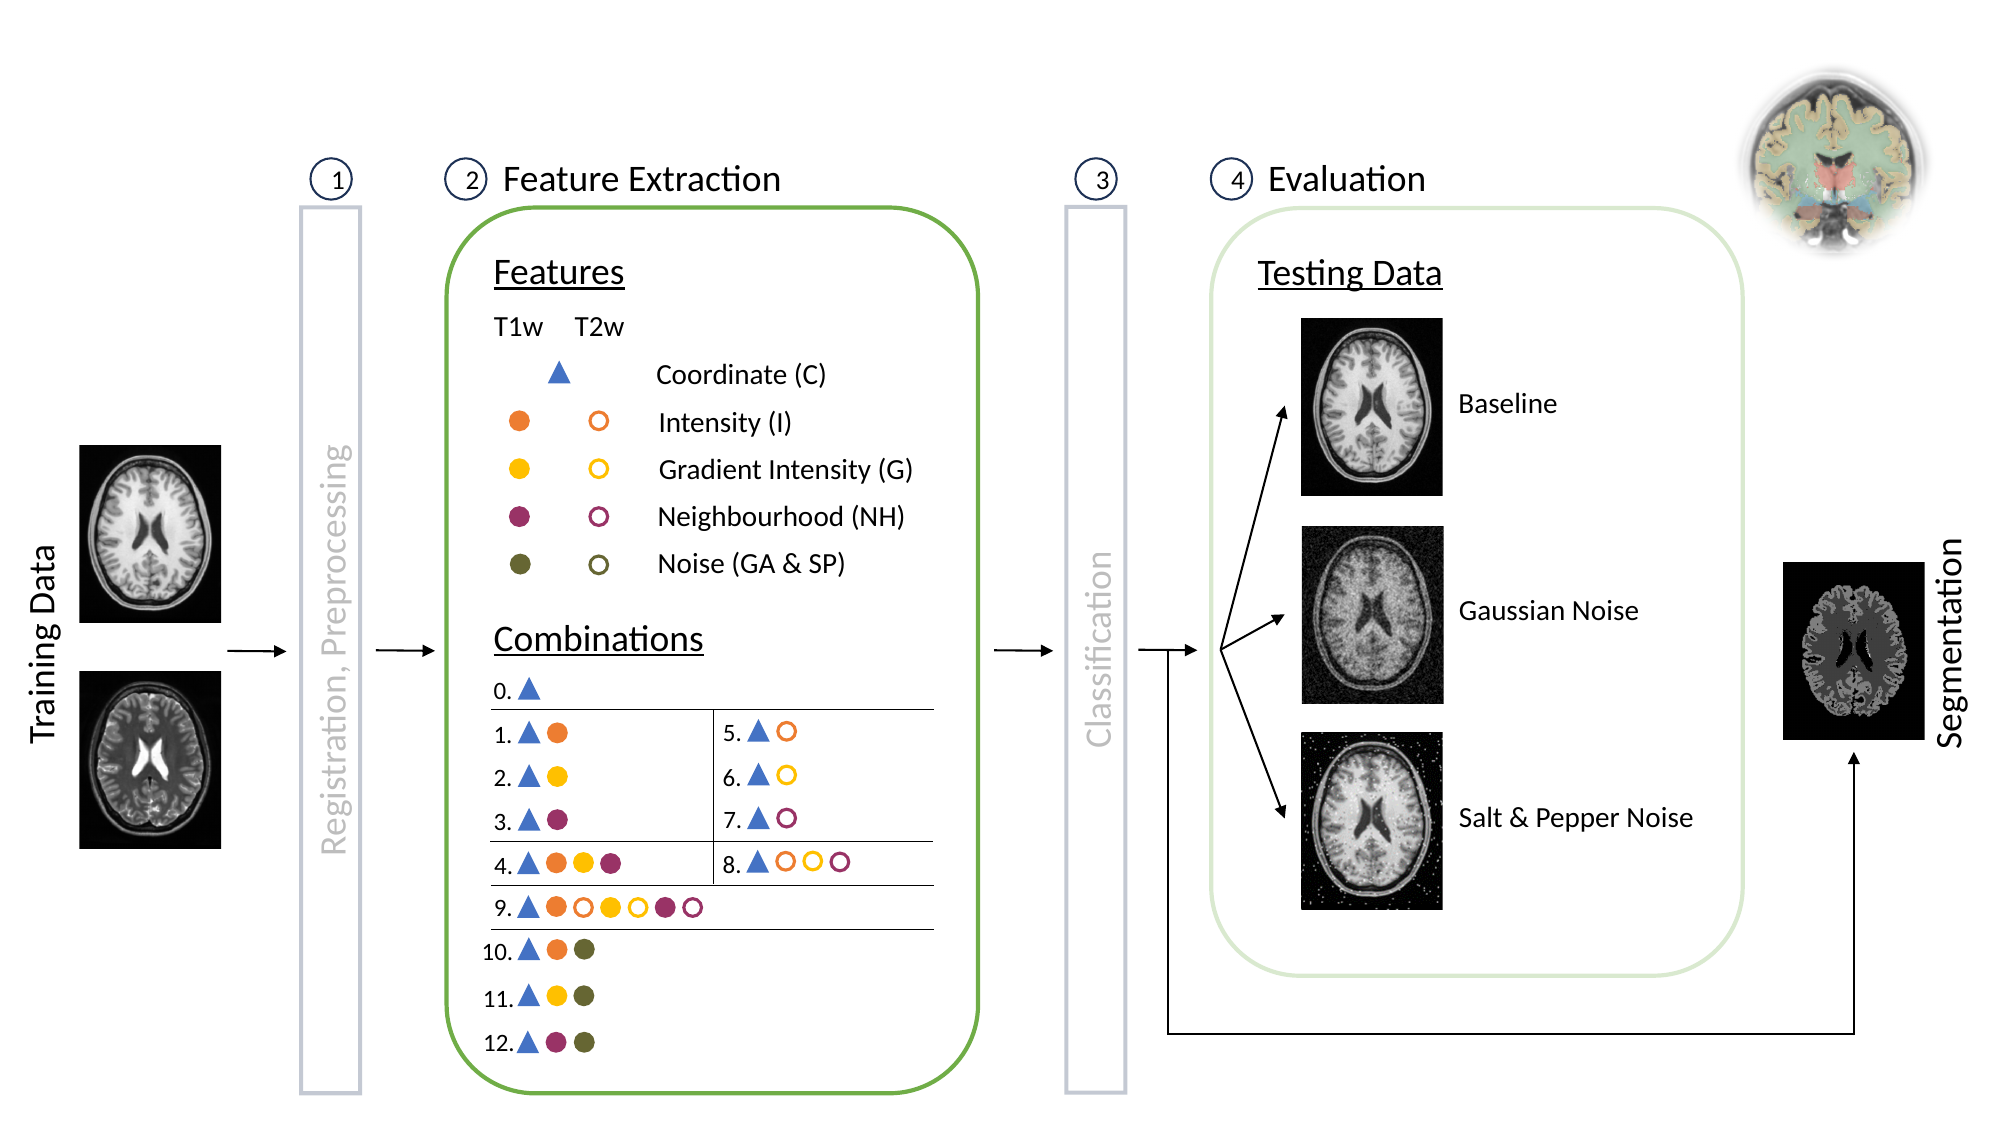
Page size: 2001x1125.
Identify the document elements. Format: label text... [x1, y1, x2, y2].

picture [1300, 732, 1443, 910]
text_box [517, 1031, 539, 1053]
text_box 4. [479, 841, 529, 885]
text_box [546, 1032, 566, 1053]
text_box T1w [478, 300, 559, 350]
text_box [445, 206, 980, 1095]
text_box [547, 985, 567, 1006]
text_box 3. [478, 798, 528, 844]
text_box [776, 721, 797, 742]
text_box 1. [478, 710, 528, 754]
text_box Testing Data [1242, 240, 1459, 301]
text_box 8. [708, 842, 713, 885]
text_box 2. [478, 754, 528, 798]
text_box Gradient Intensity (G) [644, 443, 929, 494]
text_box 12. [468, 1019, 530, 1064]
text_box 10. [466, 927, 529, 973]
text_box Features [478, 239, 640, 300]
text_box [509, 458, 530, 479]
text_box Intensity (I) [643, 395, 808, 446]
text_box [547, 722, 568, 743]
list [1730, 58, 1937, 266]
text_box [509, 410, 530, 431]
text_box [573, 852, 594, 873]
text_box 6. [714, 754, 757, 796]
text_box [574, 939, 595, 960]
text_box [548, 361, 570, 383]
text_box Segmentation [1916, 535, 1993, 765]
text_box [509, 506, 530, 527]
text_box 5. [714, 710, 757, 754]
text_box Baseline [1443, 376, 1573, 427]
text_box [518, 984, 540, 1006]
text_box [547, 809, 568, 830]
text_box Evaluation [1253, 146, 1442, 207]
text_box [757, 720, 769, 742]
text_box Salt & Pepper Noise [1444, 790, 1709, 841]
text_box [757, 850, 769, 872]
text_box [529, 853, 539, 874]
text_box 3 [1074, 157, 1118, 201]
text_box Coordinate (C) [641, 347, 842, 398]
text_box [1220, 650, 1285, 819]
text_box 7. [714, 796, 758, 841]
text_box [757, 763, 769, 785]
text_box [628, 897, 649, 918]
text_box [600, 897, 621, 918]
text_box [547, 766, 568, 787]
text_box [758, 807, 769, 829]
text_box Classification [1065, 206, 1126, 1094]
text_box 7. [708, 796, 713, 841]
text_box [518, 938, 540, 960]
text_box 11. [468, 975, 530, 1019]
text_box [528, 721, 540, 743]
text_box [510, 554, 531, 575]
text_box Feature Extraction [488, 146, 797, 207]
text_box T2w [559, 300, 640, 350]
text_box Neighbourhood (NH) [642, 489, 921, 540]
text_box Registration, Preprocessing [300, 206, 361, 1094]
text_box Noise (GA & SP) [642, 536, 861, 587]
text_box [775, 851, 796, 872]
text_box [573, 897, 594, 918]
text_box [802, 851, 823, 871]
picture [79, 445, 222, 624]
text_box [776, 765, 797, 785]
picture [1301, 526, 1444, 704]
text_box 2 [444, 157, 488, 201]
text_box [1220, 614, 1285, 650]
text_box [1210, 207, 1744, 977]
text_box 0. [478, 667, 528, 710]
text_box 8. [714, 842, 757, 885]
text_box [776, 808, 797, 829]
text_box [546, 852, 567, 873]
text_box 9. [478, 883, 528, 929]
text_box [528, 765, 540, 787]
text_box [528, 678, 540, 700]
text_box 5. [708, 710, 713, 754]
text_box Gaussian Noise [1444, 583, 1655, 634]
text_box [588, 554, 609, 575]
text_box Combinations [478, 606, 719, 667]
text_box Training Data [9, 541, 86, 759]
text_box [528, 896, 539, 918]
text_box [829, 852, 850, 872]
picture [1782, 562, 1925, 740]
text_box [588, 410, 609, 431]
text_box [547, 939, 567, 960]
text_box [682, 897, 703, 918]
text_box [573, 985, 594, 1006]
text_box 4 [1209, 157, 1254, 201]
text_box [546, 896, 567, 917]
text_box [588, 506, 609, 527]
picture [79, 671, 222, 849]
text_box [655, 897, 676, 918]
text_box [588, 458, 609, 479]
text_box 6. [708, 754, 713, 796]
text_box [528, 809, 540, 831]
text_box [600, 853, 621, 874]
text_box 1 [309, 157, 353, 201]
picture [1300, 318, 1443, 496]
text_box [574, 1032, 595, 1053]
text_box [1220, 405, 1285, 614]
